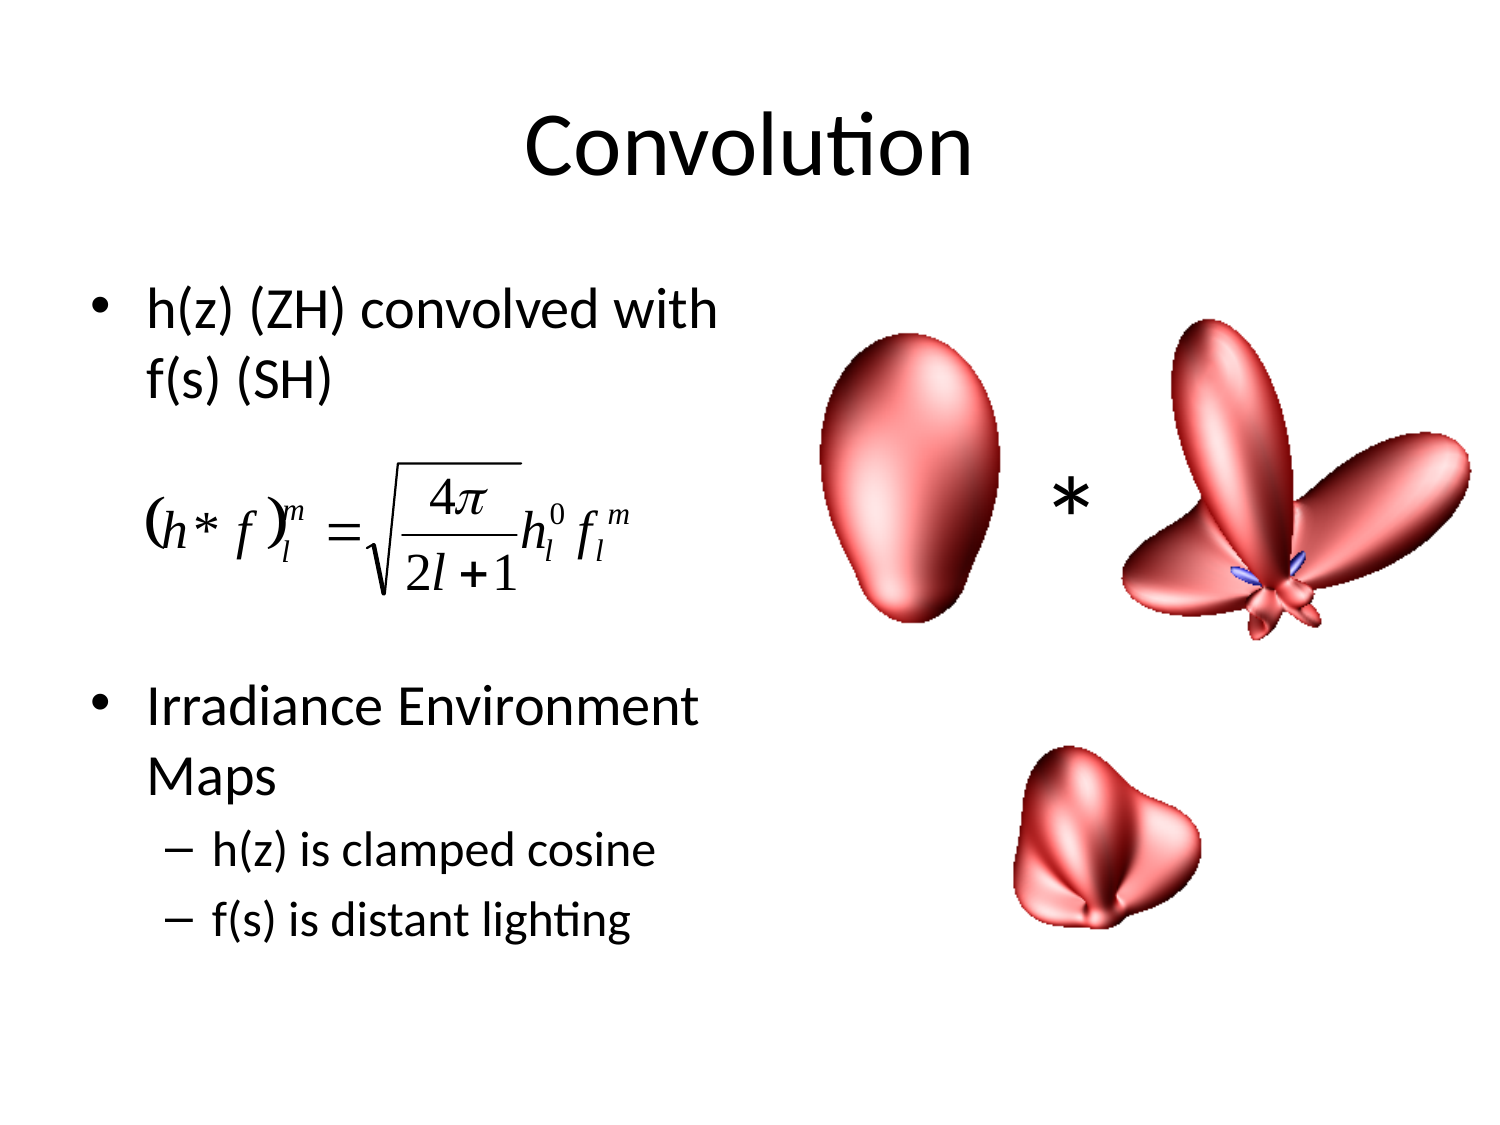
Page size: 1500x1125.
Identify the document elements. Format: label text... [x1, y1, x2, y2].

picture [787, 299, 1500, 1001]
title Convolution [75, 45, 1425, 233]
list h(z) (ZH) convolved with f(s) (SH) Irradiance Environment Maps h(z) is clamped cosine f(s) is distant lighting [75, 262, 738, 1005]
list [137, 449, 639, 607]
text_box * [1025, 433, 1082, 599]
